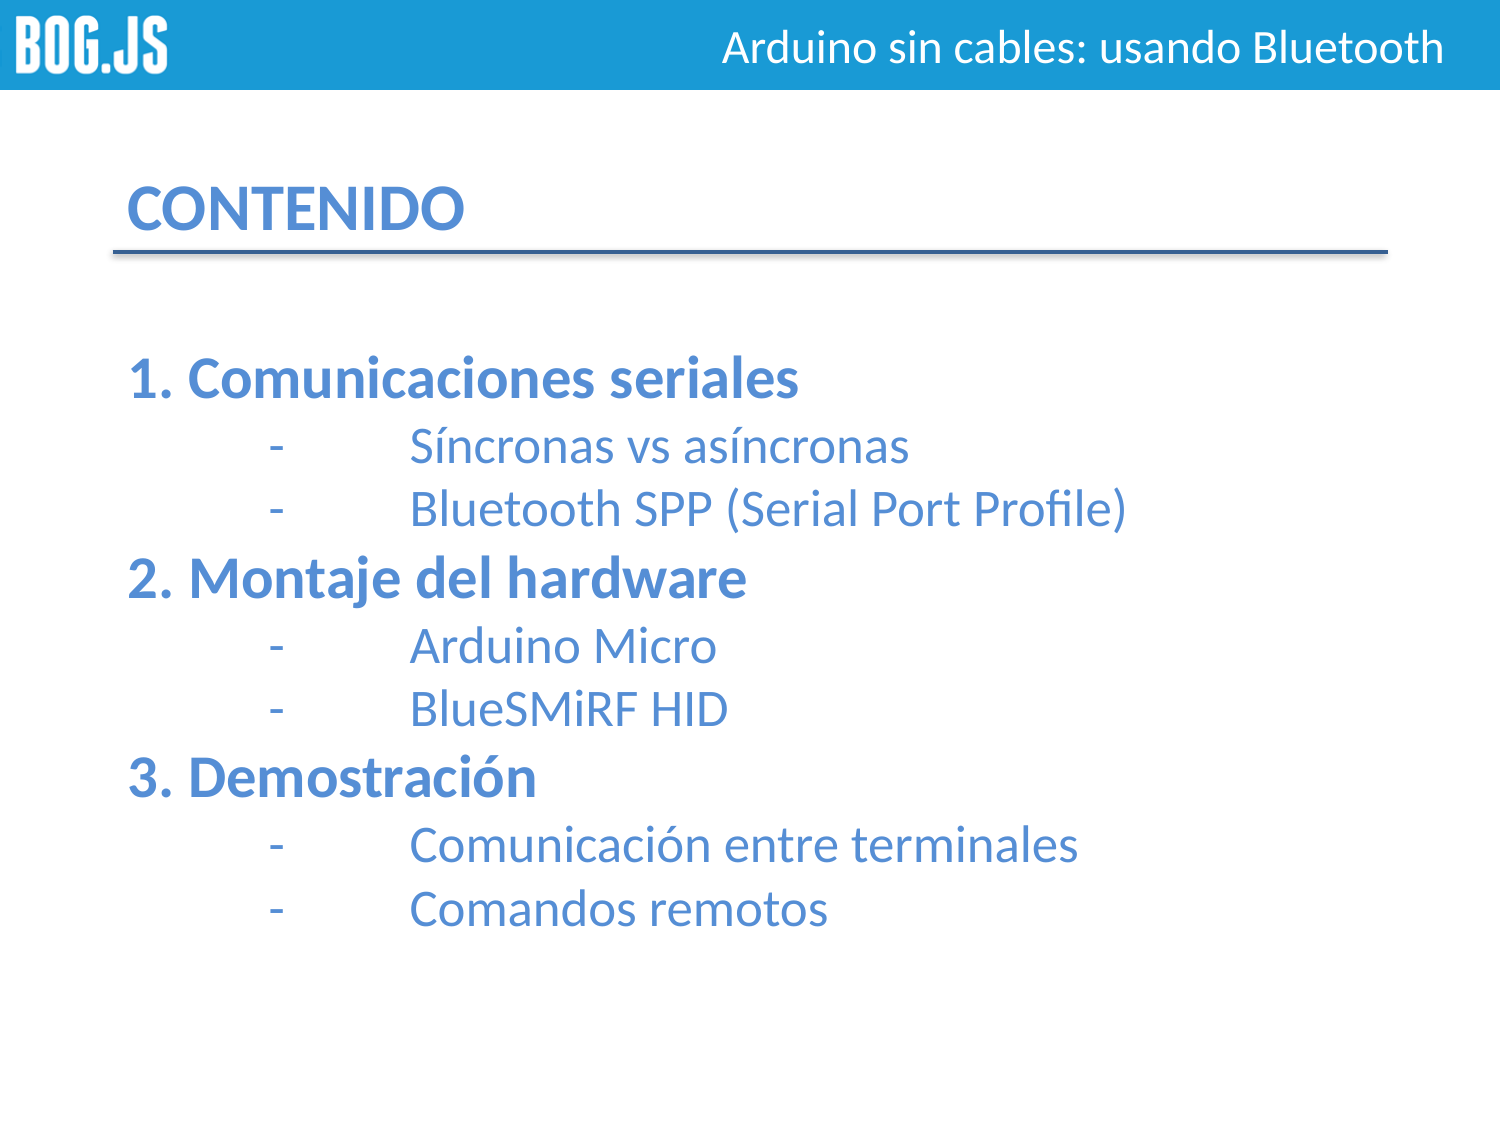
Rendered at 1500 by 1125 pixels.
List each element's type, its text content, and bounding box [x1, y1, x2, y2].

title 1. Comunicaciones seriales - Síncronas vs asíncronas - Bluetooth SPP (Serial Port Profile) 2. Montaje del hardware - Arduino Micro - BlueSMiRF HID 3. Demostración - Comunicación entre terminales - Comandos remotos [112, 330, 1388, 1021]
text_box CONTENIDO [112, 156, 588, 248]
picture [0, 0, 1500, 91]
